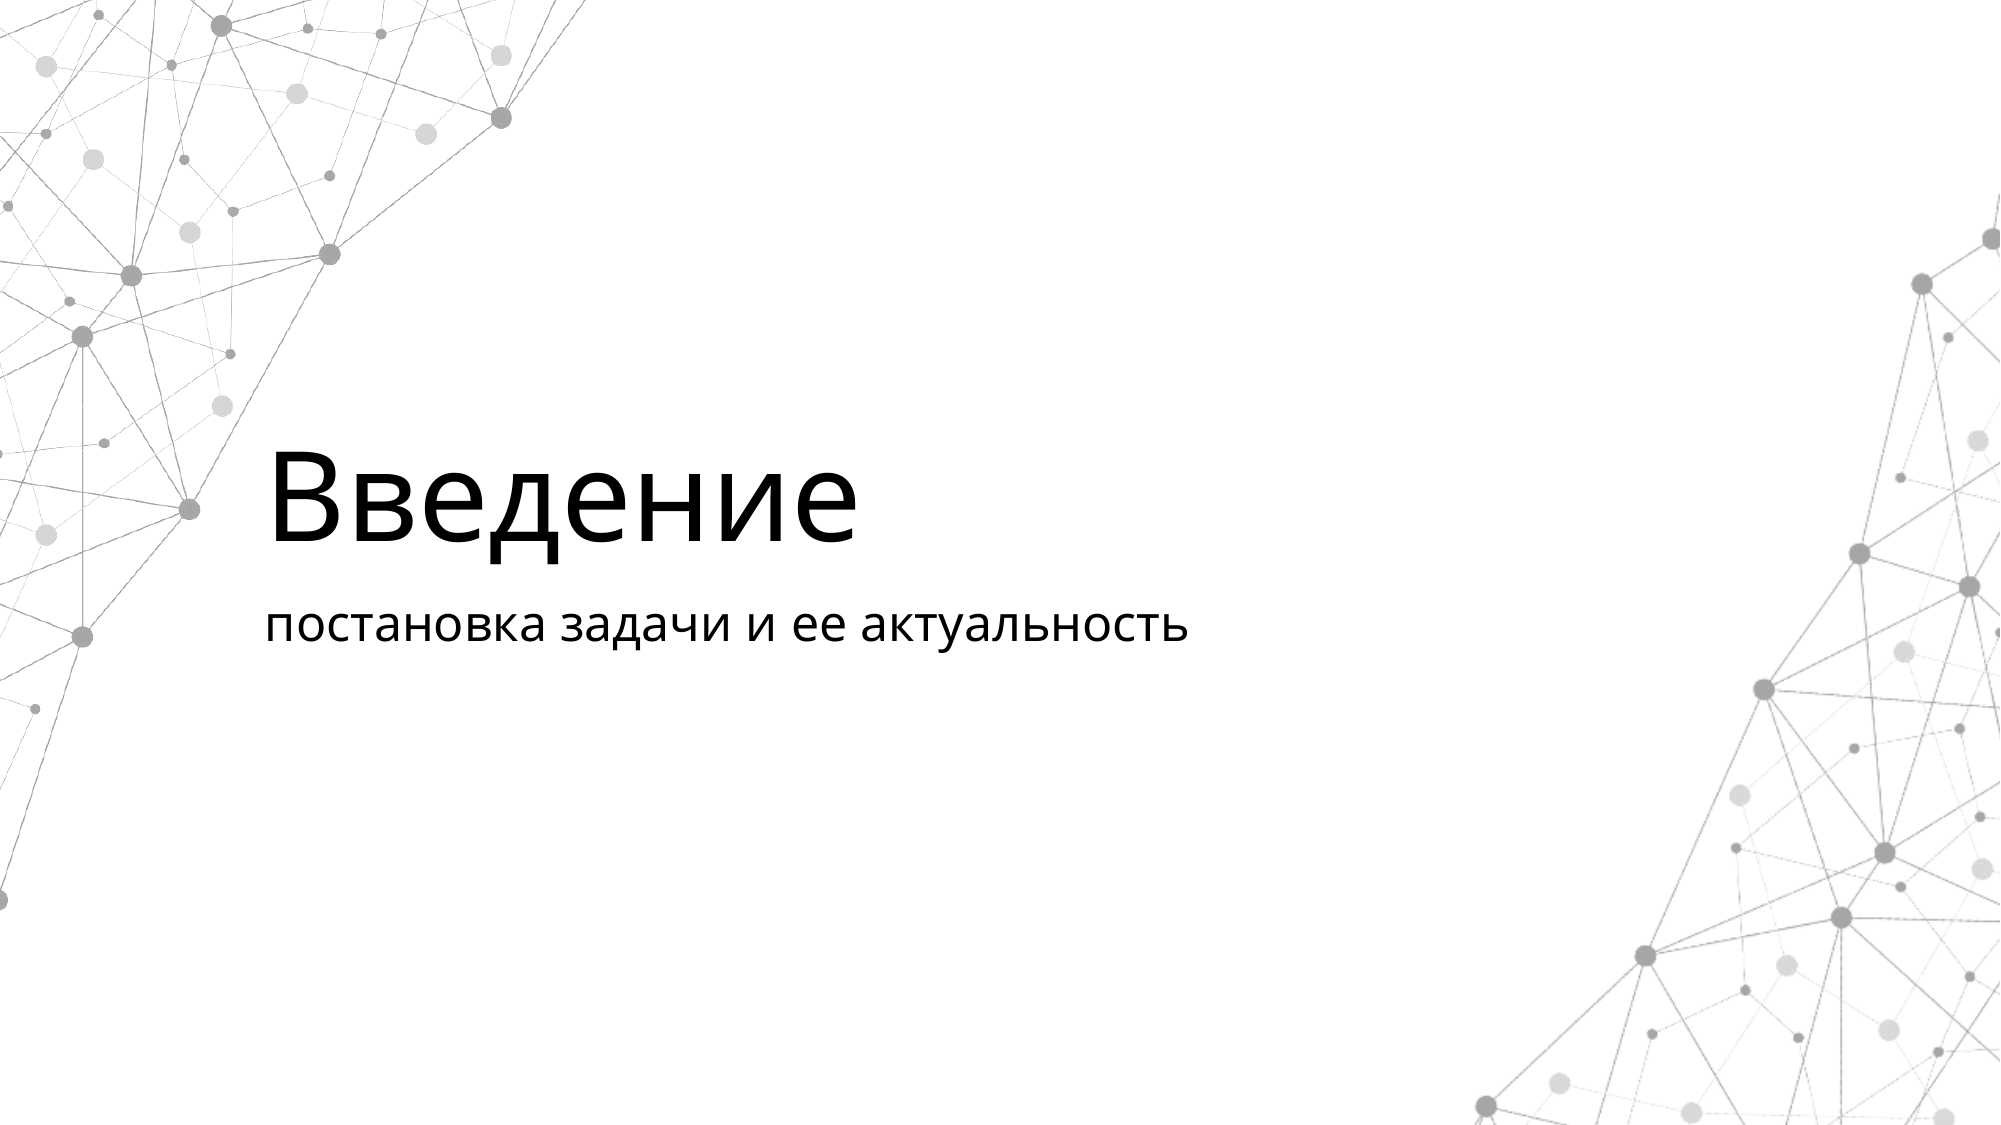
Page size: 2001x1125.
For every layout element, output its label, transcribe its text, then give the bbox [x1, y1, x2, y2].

title Введение [608, 184, 1750, 576]
subtitle постановка задачи и ее актуальность [608, 590, 1352, 863]
picture [0, 0, 608, 984]
picture [1352, 215, 2000, 1125]
